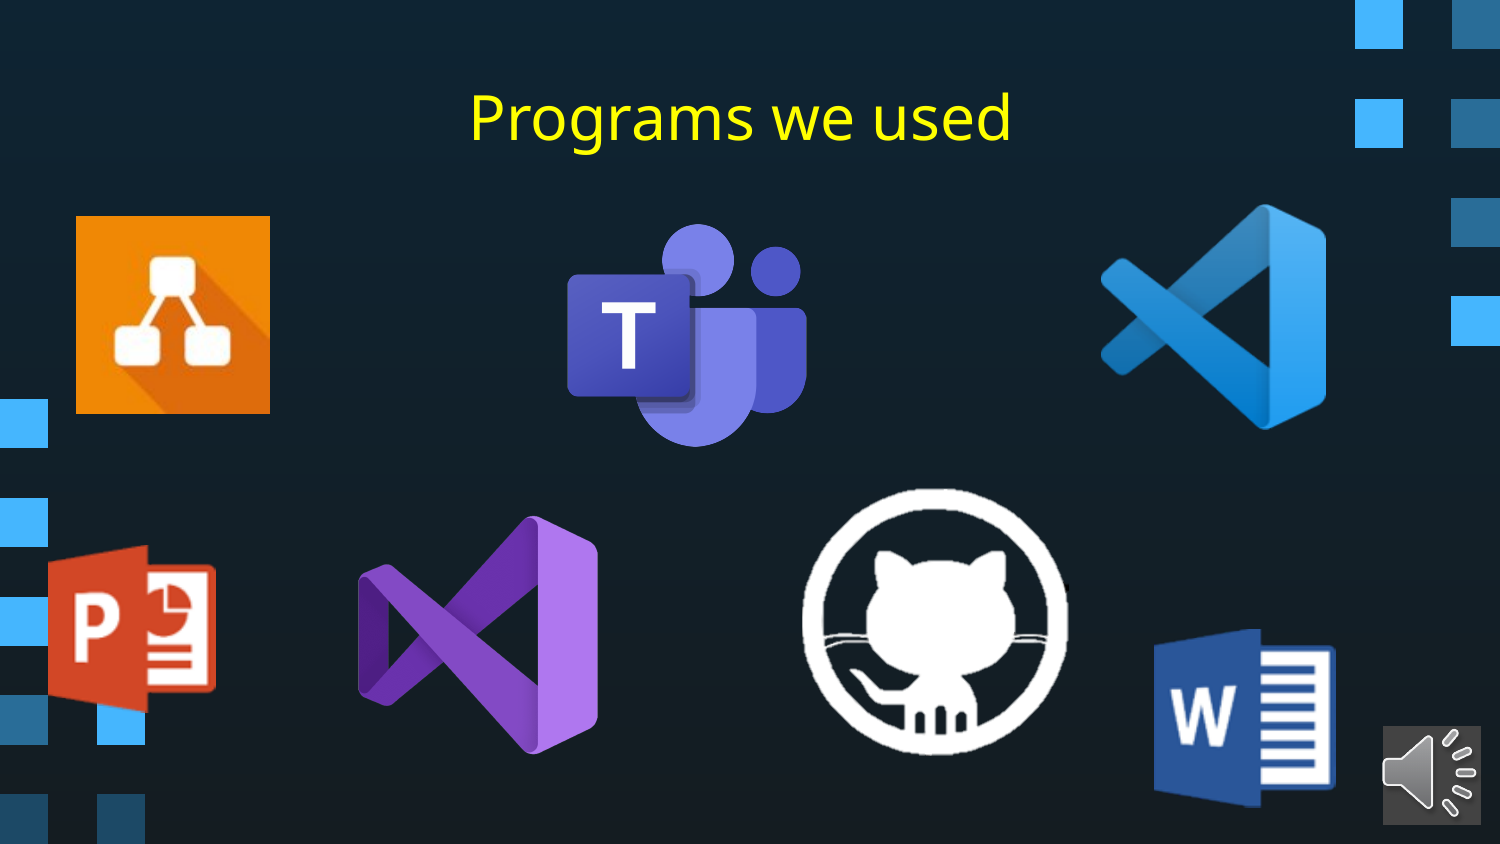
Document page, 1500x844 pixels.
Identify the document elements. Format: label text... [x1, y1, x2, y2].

picture [485, 222, 888, 449]
picture [1100, 204, 1326, 430]
picture [269, 504, 687, 766]
picture [48, 545, 216, 713]
picture [1381, 725, 1483, 826]
picture [800, 487, 1069, 756]
title Programs we used [117, 88, 1383, 144]
picture [76, 215, 270, 415]
picture [1154, 629, 1336, 808]
